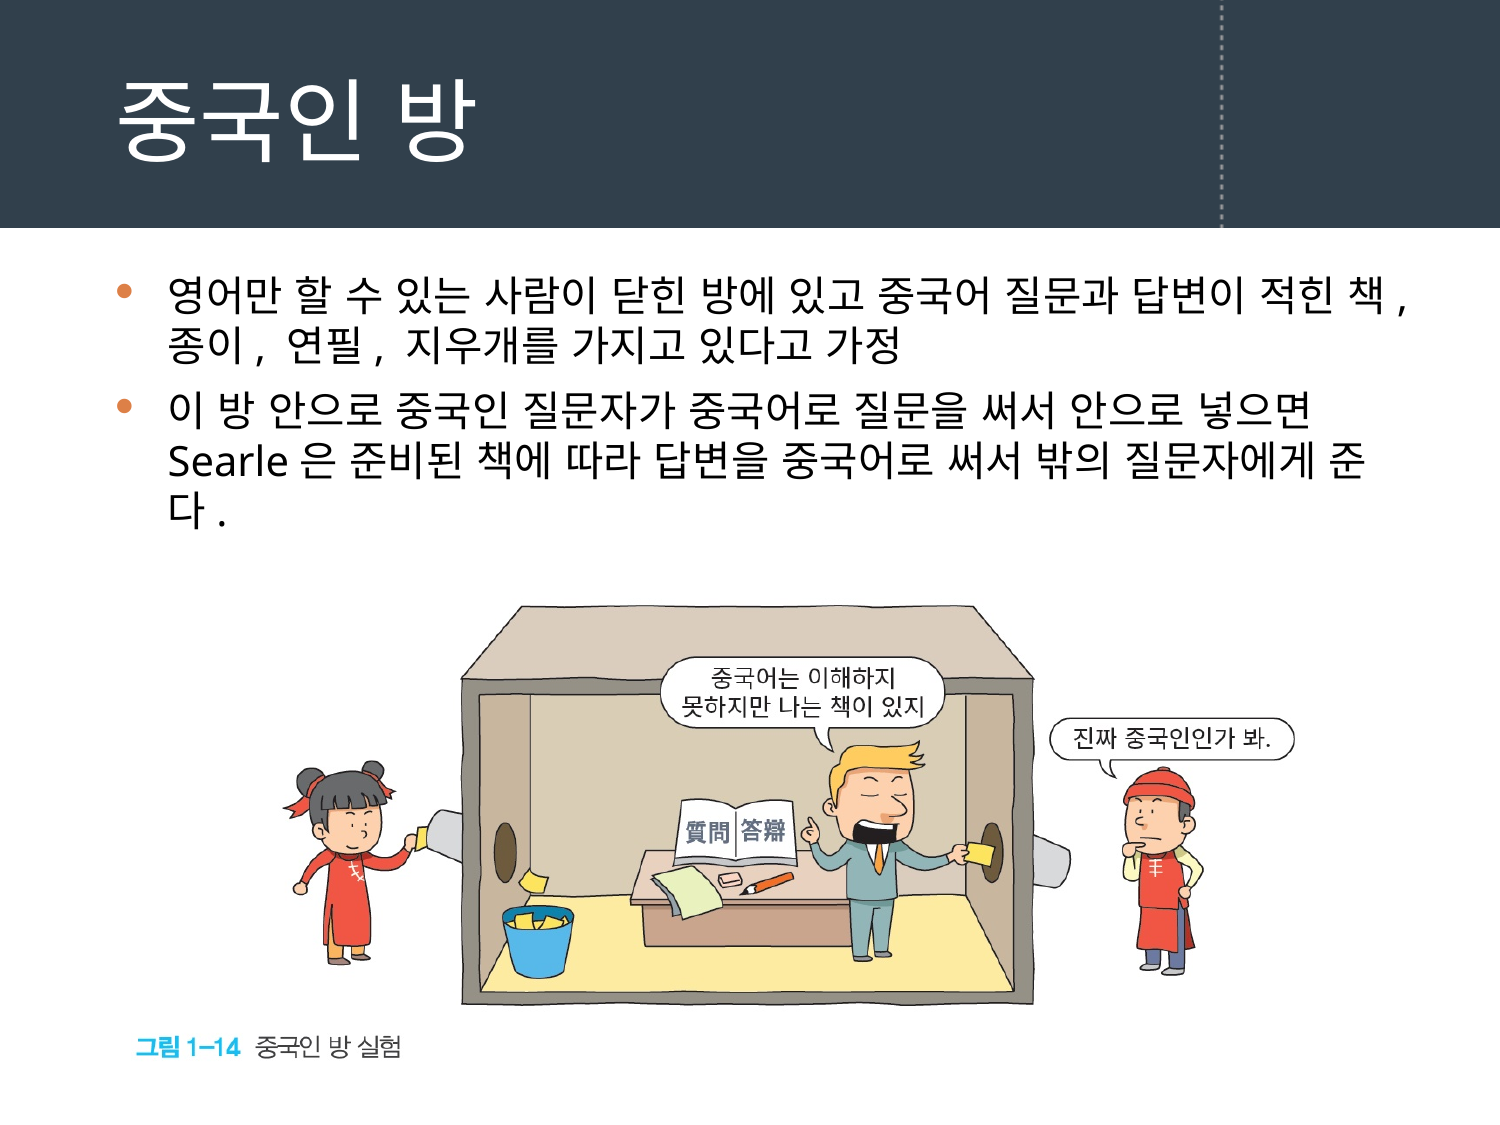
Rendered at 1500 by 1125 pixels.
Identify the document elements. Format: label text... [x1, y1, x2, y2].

list 영어만 할 수 있는 사람이 닫힌 방에 있고 중국어 질문과 답변이 적힌 책, 종이, 연필, 지우개를 가지고 있다고 가정 이 방 안으로 중국인 질문자가 중국어로 질문을 써서 안으로 넣으면 Searle은 준비된 책에 따라 답변을 중국어로 써서 밖의 질문자에게 준다. [100, 262, 1438, 1000]
picture [0, 0, 1500, 228]
title 중국인 방 [100, 37, 1438, 200]
picture [130, 598, 1302, 1063]
